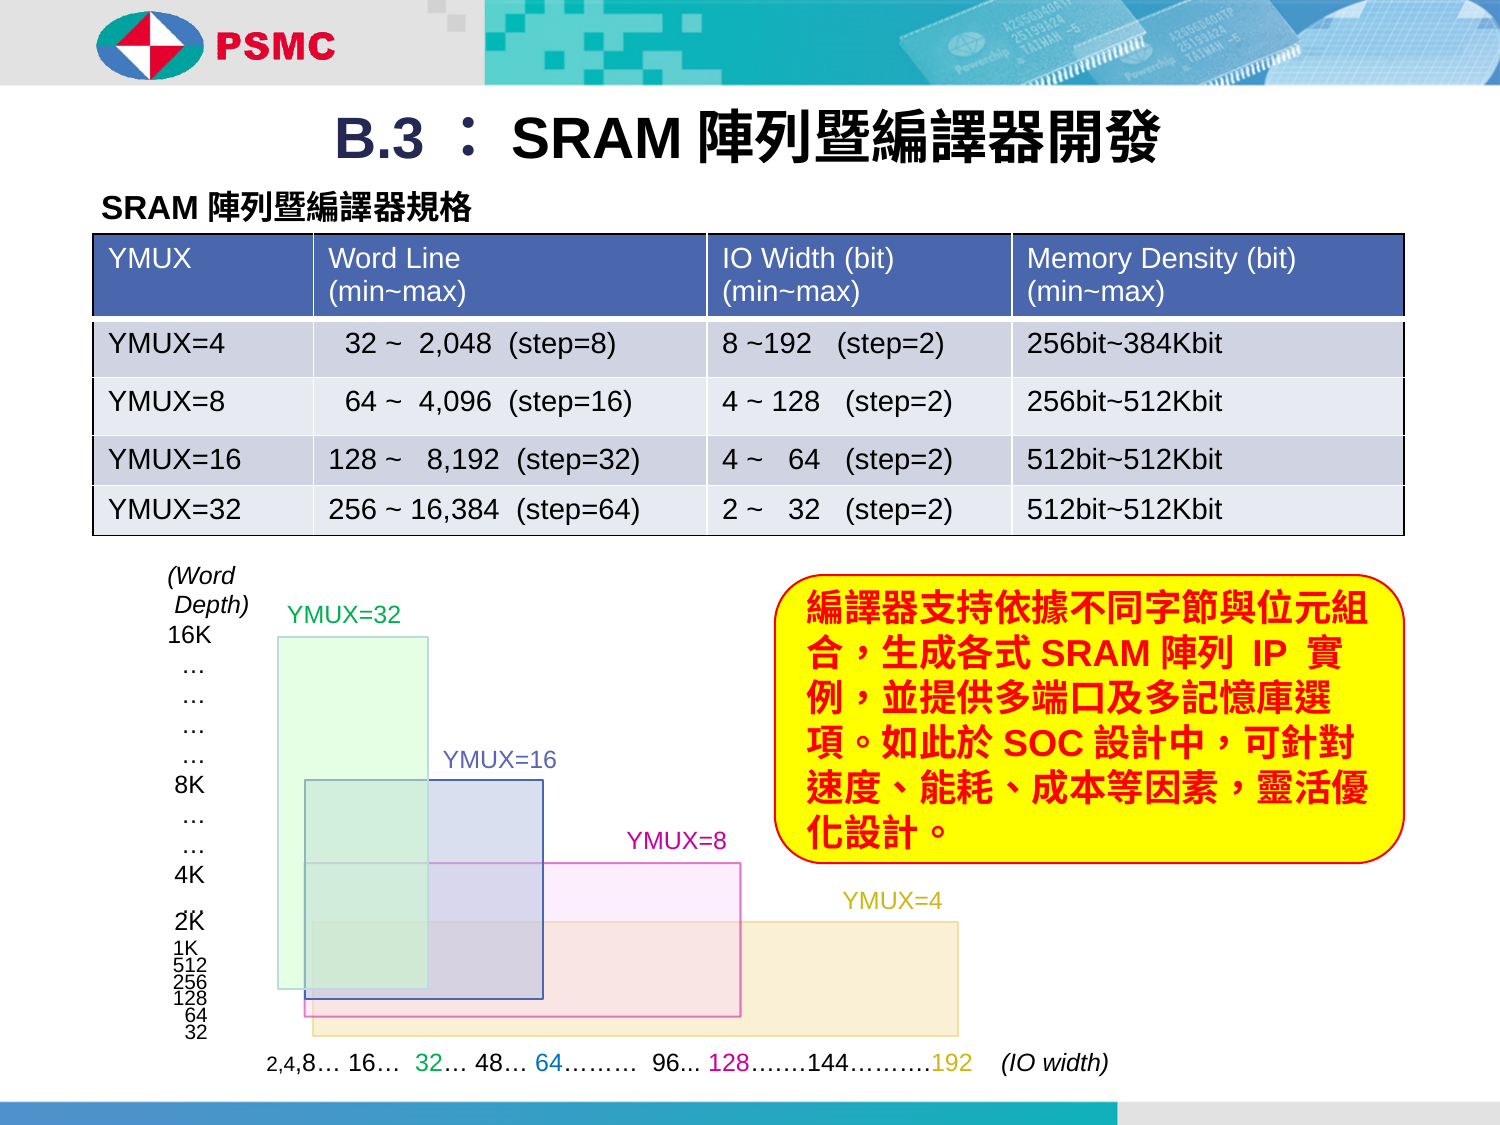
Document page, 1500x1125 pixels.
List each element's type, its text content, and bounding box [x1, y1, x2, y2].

table_cell YMUX=32 [94, 486, 313, 535]
table_cell 256bit~512Kbit [1013, 378, 1403, 435]
picture [0, 1093, 1500, 1125]
table_header Memory Density (bit) (min~max) [1013, 235, 1403, 316]
table_cell YMUX=8 [94, 378, 313, 435]
table_header Word Line (min~max) [314, 235, 706, 316]
text_box B.3：SRAM陣列暨編譯器開發 [13, 92, 1484, 186]
table_cell YMUX=16 [94, 436, 313, 485]
table_header YMUX [94, 235, 313, 316]
table_cell YMUX=4 [94, 322, 313, 377]
text_box 編譯器支持依據不同字節與位元組合，生成各式SRAM陣列 IP 實例，並提供多端口及多記憶庫選項。如此於SOC設計中，可針對速度、能耗、成本等因素，靈活優化設計。 [1265, 575, 1404, 864]
table_cell 2 ~ 32 (step=2) [708, 486, 1011, 535]
table_cell 32 ~ 2,048 (step=8) [314, 322, 706, 377]
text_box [151, 551, 1253, 1085]
text_box SRAM陣列暨編譯器規格 [86, 178, 488, 234]
table_cell 256 ~ 16,384 (step=64) [314, 486, 706, 535]
picture [0, 0, 1500, 90]
table_cell 128 ~ 8,192 (step=32) [314, 436, 706, 485]
table_cell 64 ~ 4,096 (step=16) [314, 378, 706, 435]
table_cell 512bit~512Kbit [1013, 436, 1403, 485]
table_cell 4 ~ 128 (step=2) [708, 378, 1011, 435]
table_header IO Width (bit) (min~max) [708, 235, 1011, 316]
table_cell 256bit~384Kbit [1013, 322, 1403, 377]
table_cell 4 ~ 64 (step=2) [708, 436, 1011, 485]
table_cell 8 ~192 (step=2) [708, 322, 1011, 377]
table_cell 512bit~512Kbit [1013, 486, 1403, 535]
